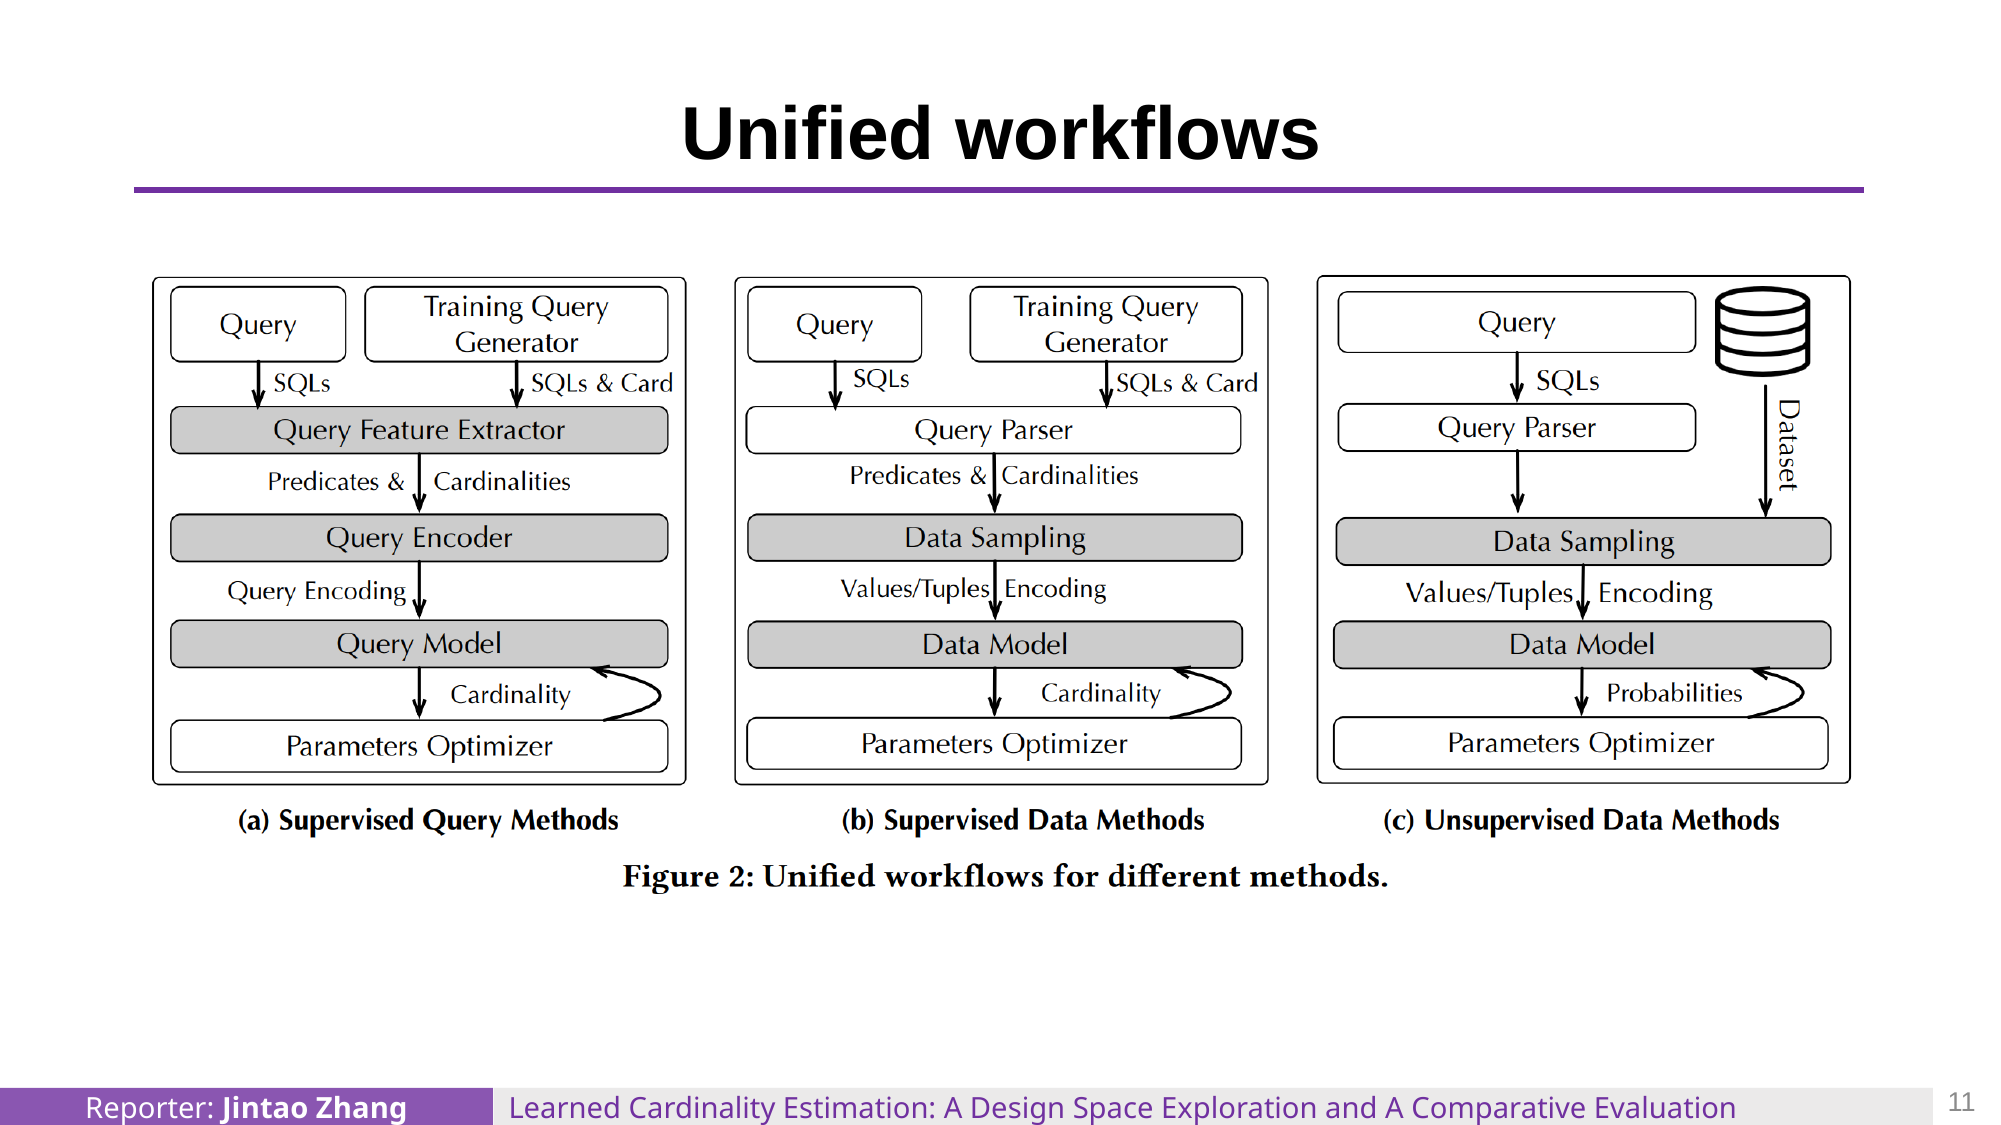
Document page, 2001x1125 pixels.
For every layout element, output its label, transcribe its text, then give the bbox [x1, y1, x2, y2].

text_box Learned Cardinality Estimation: A Design Space Exploration and A Comparative Evaluation [493, 1087, 1933, 1125]
title Unified workflows [139, 80, 1865, 189]
picture [147, 260, 1856, 894]
slide_number 11 [1922, 1070, 1991, 1125]
text_box Reporter: Jintao Zhang [0, 1087, 493, 1125]
